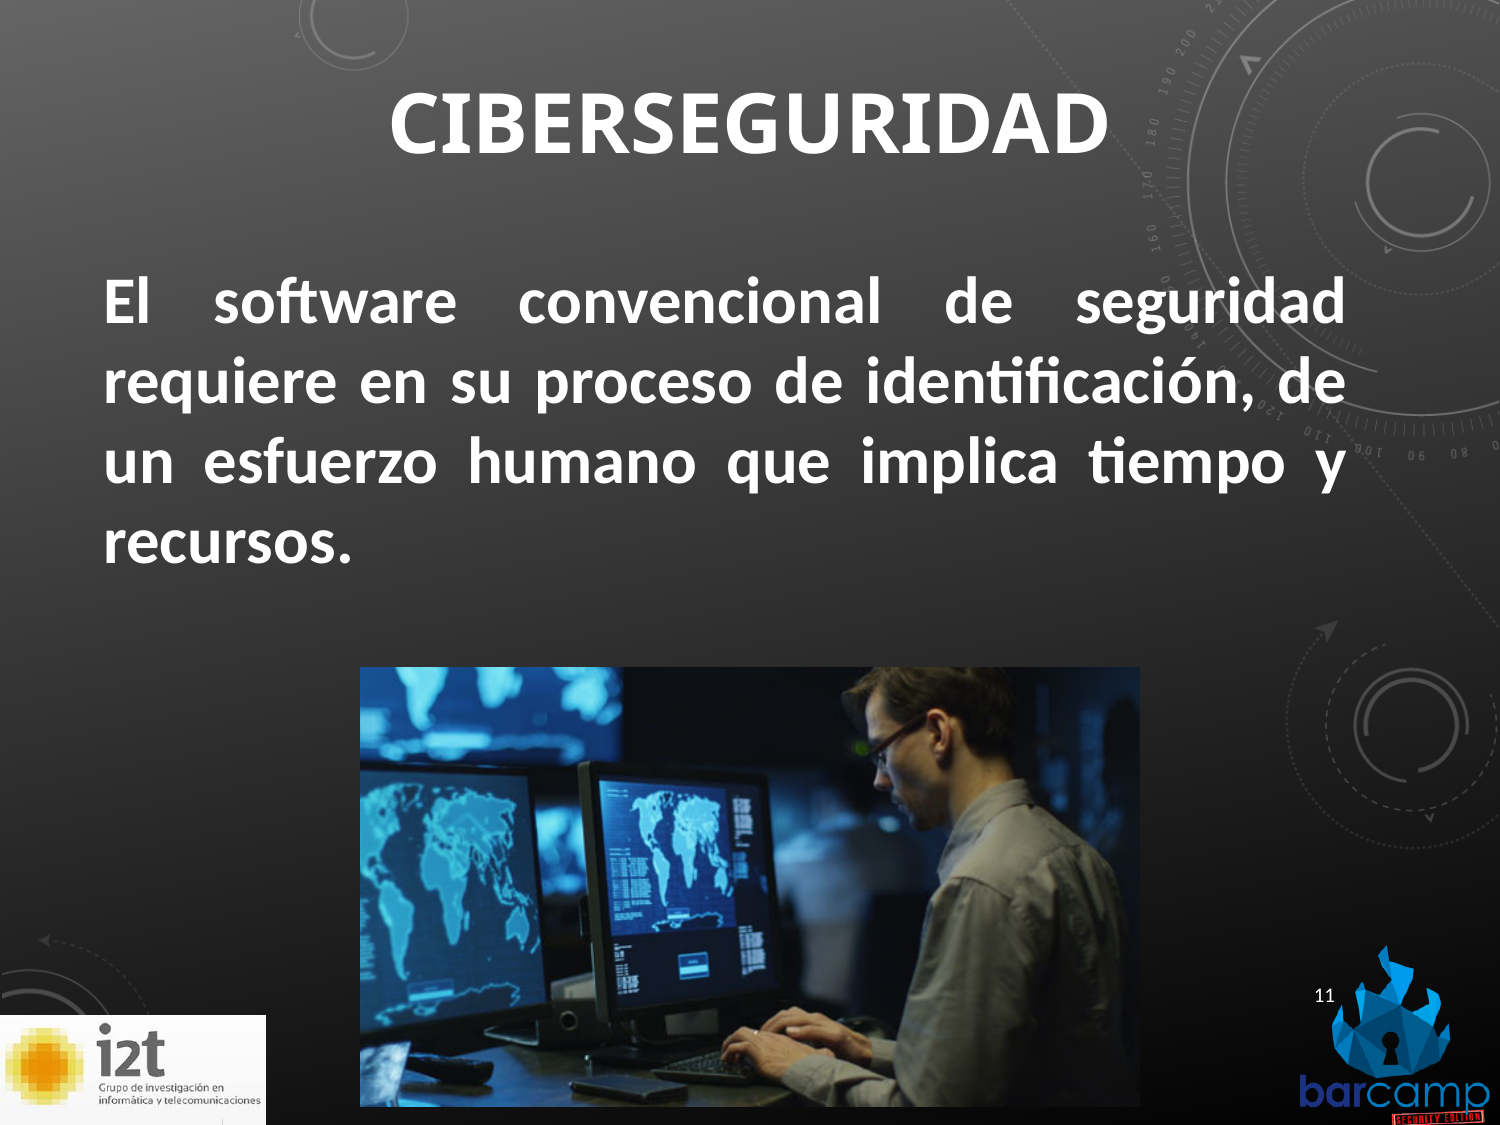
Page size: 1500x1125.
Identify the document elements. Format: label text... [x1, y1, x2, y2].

text_box Ciberseguridad [0, 1, 1500, 241]
picture [0, 241, 1500, 1125]
list El software convencional de seguridad requiere en su proceso de identificación, de un esfuerzo humano que implica tiempo y recursos. [88, 241, 1364, 750]
